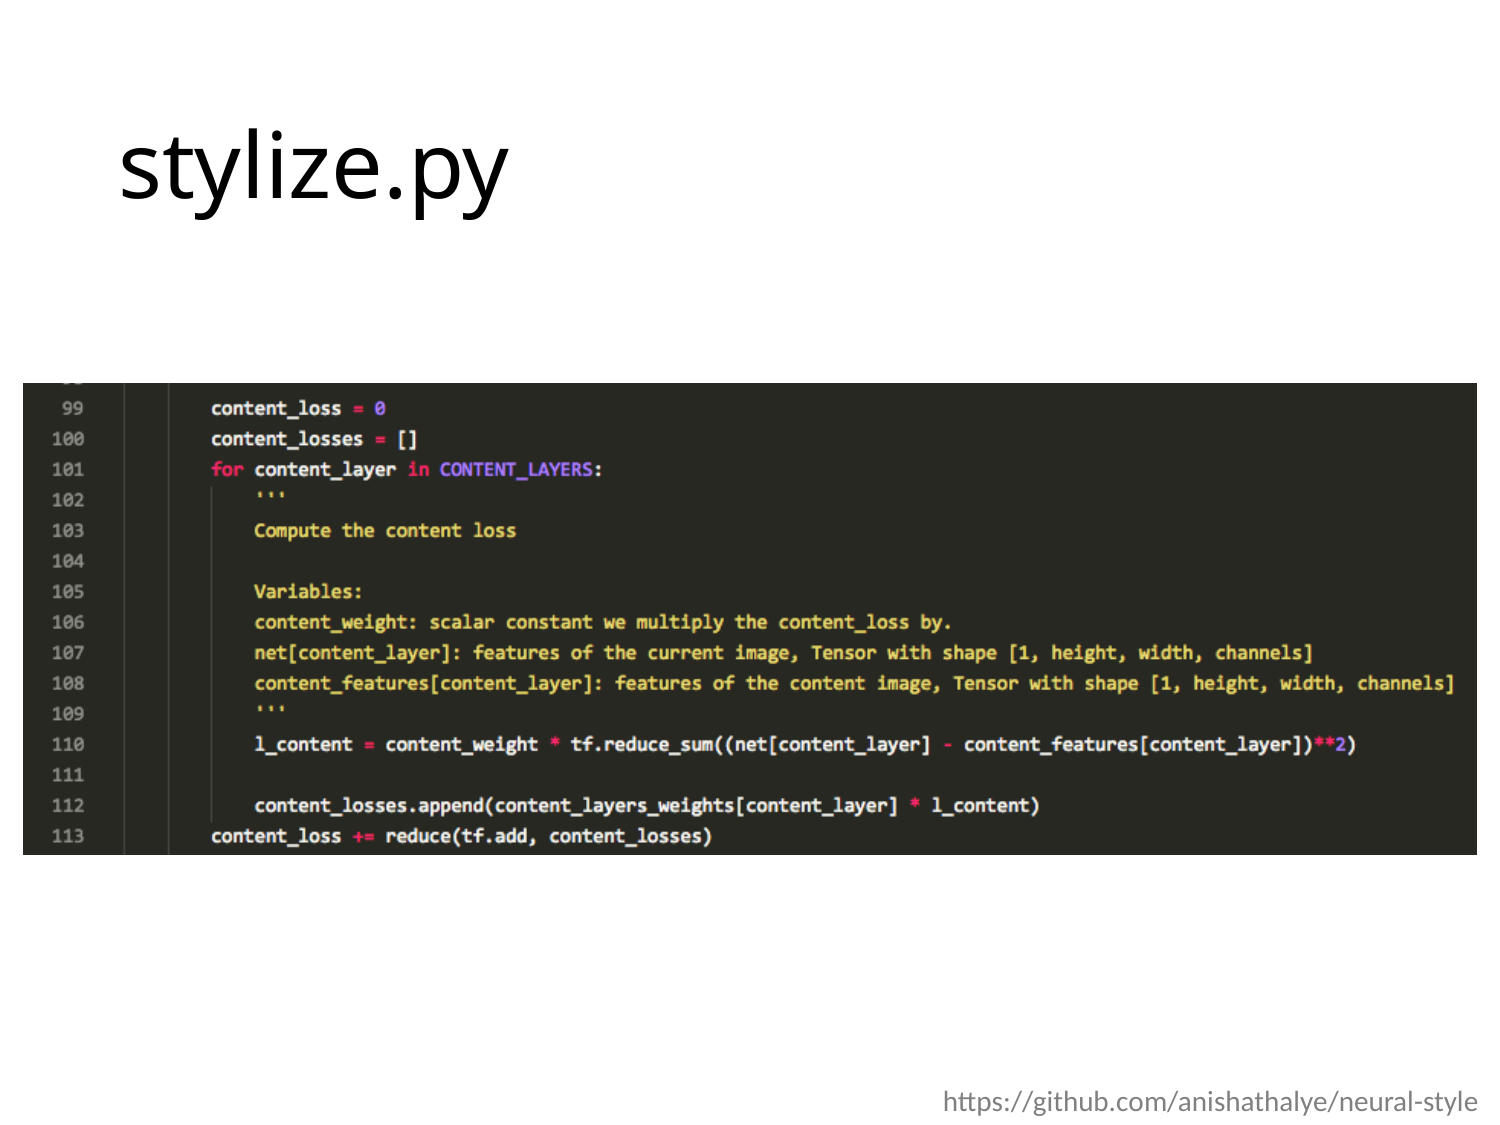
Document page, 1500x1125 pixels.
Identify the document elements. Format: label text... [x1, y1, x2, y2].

text_box https://github.com/anishathalye/neural-style [0, 1074, 1500, 1125]
picture [23, 383, 1477, 855]
title stylize.py [103, 59, 1397, 278]
